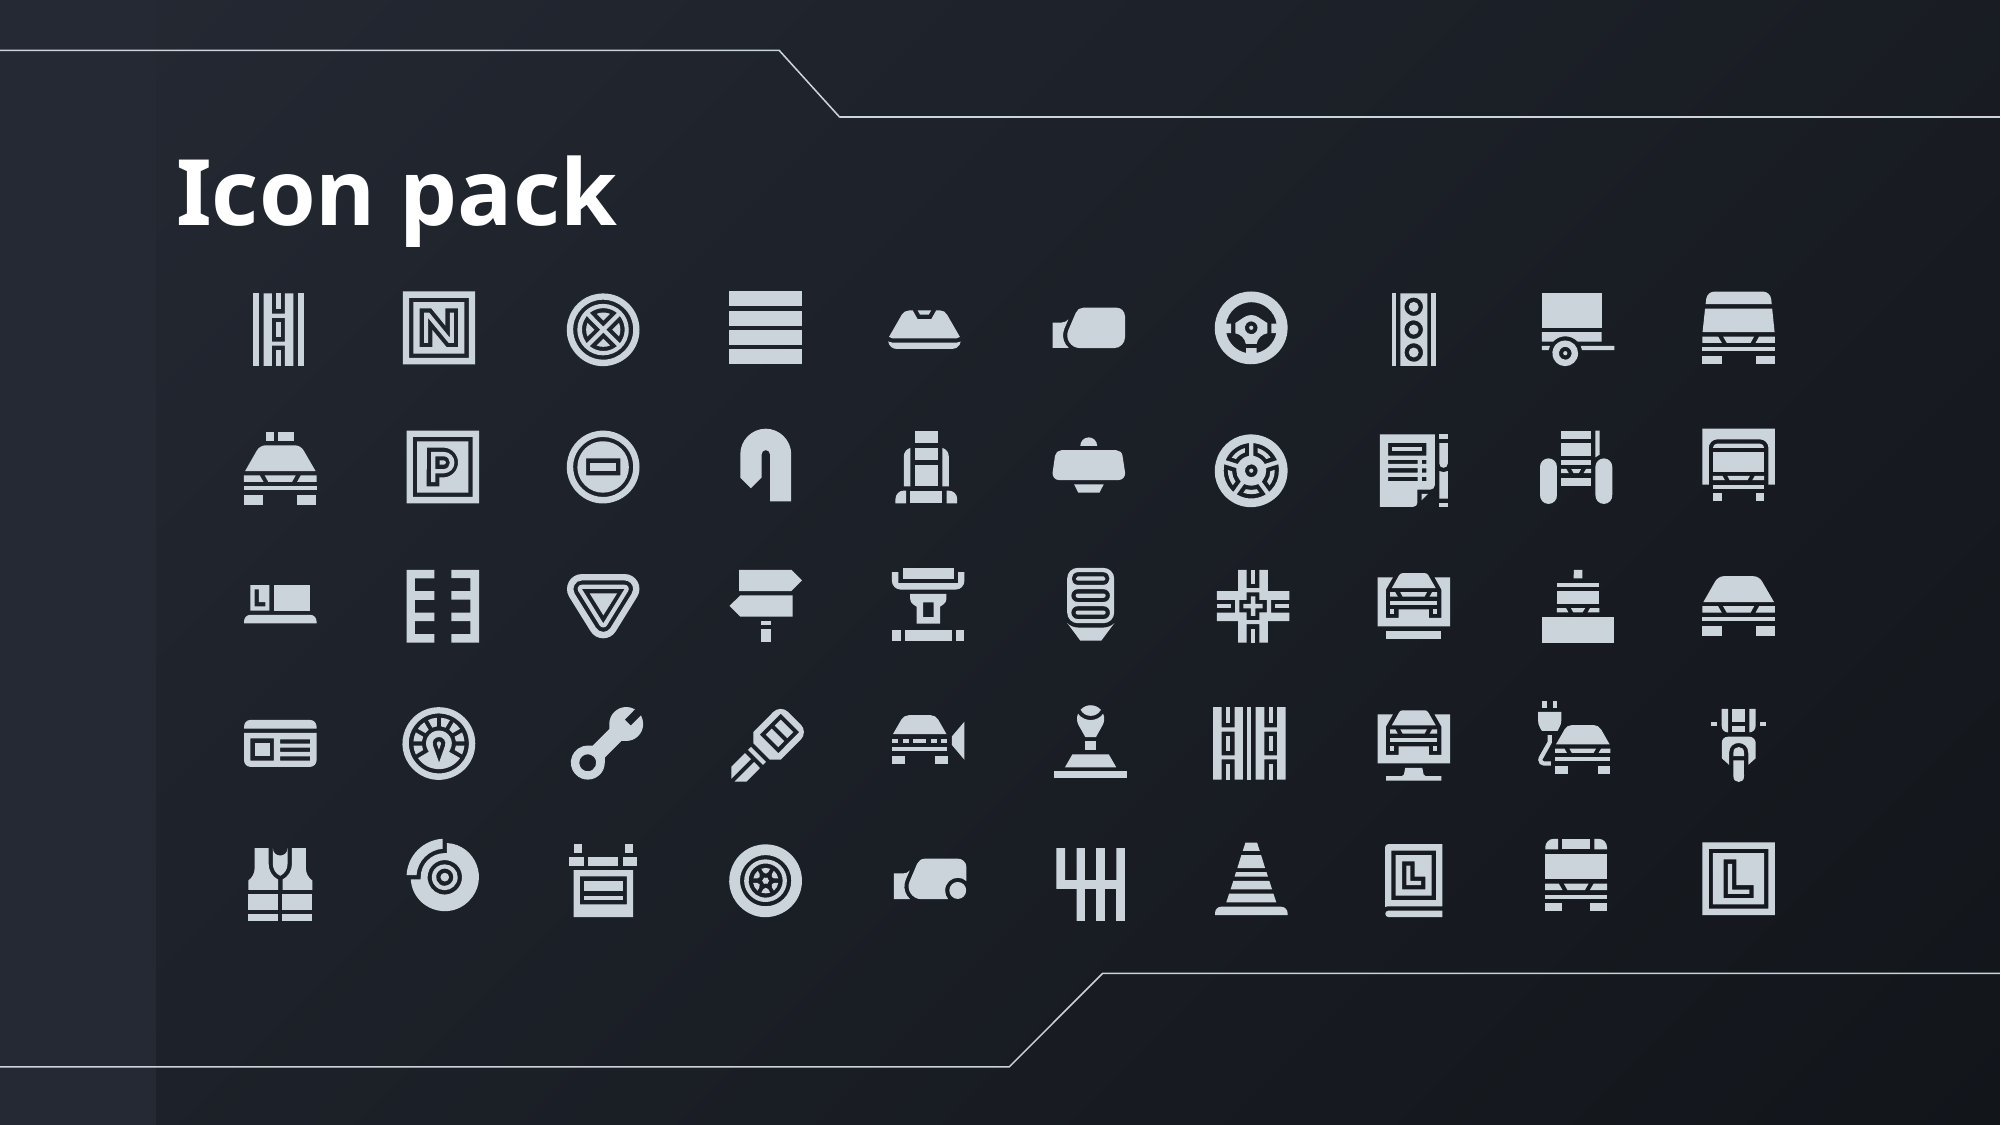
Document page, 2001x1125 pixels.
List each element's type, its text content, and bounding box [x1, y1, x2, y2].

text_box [893, 858, 967, 900]
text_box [406, 430, 480, 504]
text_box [568, 844, 638, 918]
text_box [1702, 428, 1776, 502]
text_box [1541, 569, 1615, 643]
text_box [891, 715, 965, 765]
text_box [716, 844, 803, 918]
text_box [731, 708, 806, 782]
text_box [1391, 293, 1436, 367]
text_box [1214, 842, 1288, 916]
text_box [1066, 567, 1115, 641]
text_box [554, 430, 640, 504]
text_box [1377, 709, 1451, 781]
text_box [1377, 572, 1451, 640]
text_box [1701, 291, 1776, 365]
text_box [1539, 430, 1613, 505]
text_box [1710, 708, 1767, 783]
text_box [1379, 434, 1449, 508]
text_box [1051, 437, 1126, 493]
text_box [1052, 307, 1126, 349]
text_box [1701, 575, 1776, 637]
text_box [1216, 569, 1290, 643]
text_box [1202, 291, 1288, 365]
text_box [406, 838, 491, 912]
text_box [1054, 704, 1128, 779]
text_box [1541, 293, 1615, 367]
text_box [1545, 838, 1608, 912]
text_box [729, 569, 803, 643]
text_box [243, 432, 317, 506]
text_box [1202, 434, 1288, 508]
text_box [1056, 848, 1125, 921]
title Icon pack [156, 113, 1844, 241]
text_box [891, 567, 965, 641]
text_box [248, 847, 313, 922]
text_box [1702, 842, 1776, 916]
text_box [570, 707, 644, 780]
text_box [252, 293, 305, 367]
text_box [402, 291, 476, 365]
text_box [243, 719, 317, 768]
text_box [895, 430, 958, 504]
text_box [1537, 701, 1611, 775]
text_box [243, 584, 317, 624]
text_box [740, 428, 792, 502]
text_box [1212, 706, 1286, 780]
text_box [562, 573, 644, 639]
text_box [390, 706, 476, 781]
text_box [887, 310, 961, 350]
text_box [554, 293, 640, 367]
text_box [406, 569, 480, 643]
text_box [729, 291, 803, 365]
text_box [1384, 843, 1443, 918]
